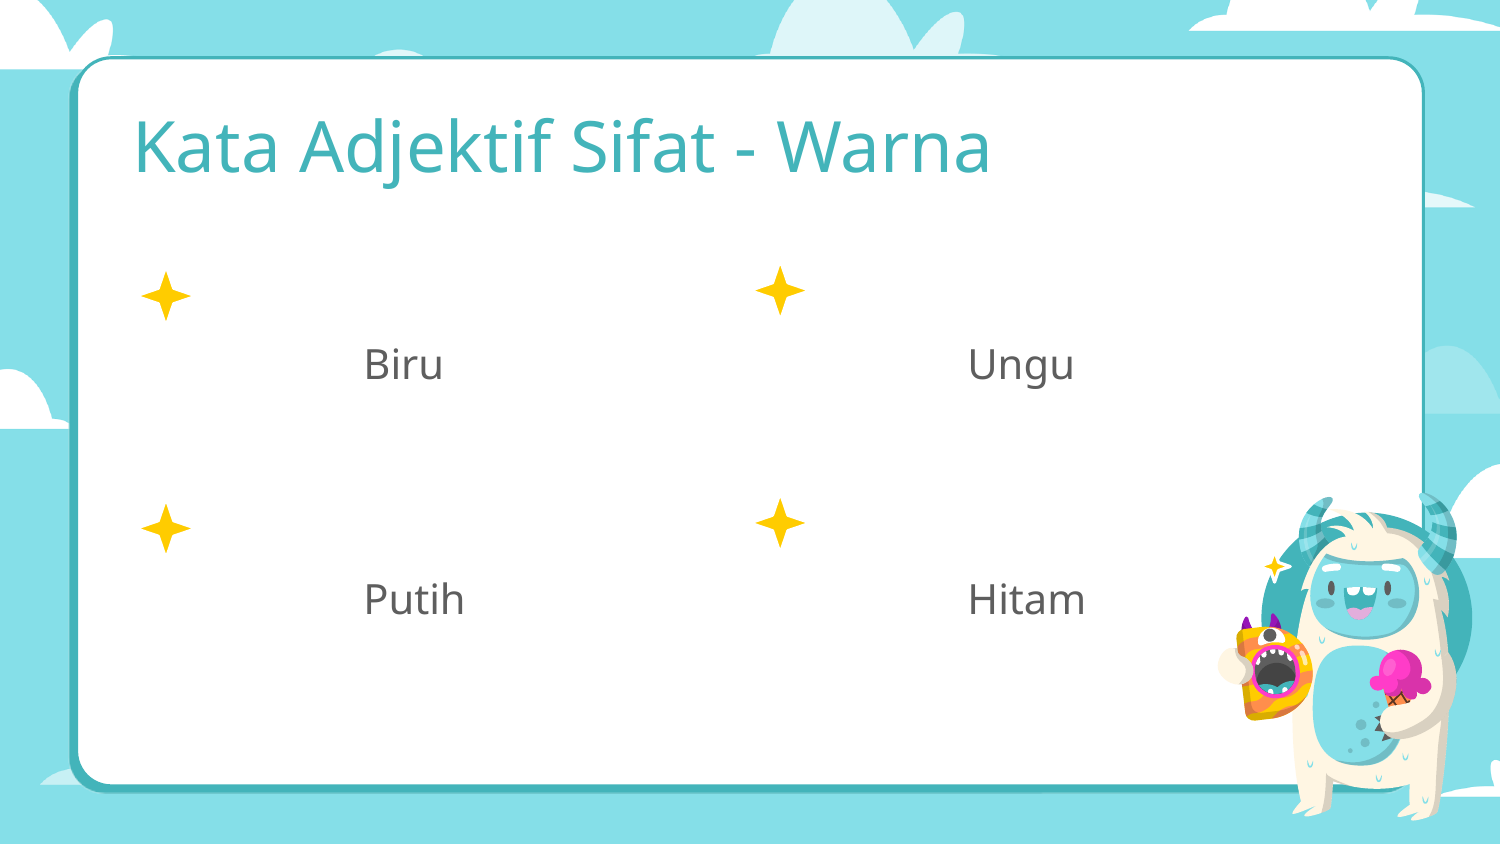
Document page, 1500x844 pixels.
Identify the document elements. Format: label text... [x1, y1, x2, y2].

text_box [749, 260, 811, 321]
title Kata Adjektif Sifat - Warna [116, 86, 1383, 181]
text_box [135, 265, 197, 327]
text_box [135, 498, 197, 559]
title Biru [348, 337, 727, 388]
title Putih [348, 572, 727, 623]
title Hitam [952, 572, 1211, 623]
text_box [1216, 492, 1473, 821]
text_box [749, 492, 811, 554]
picture [0, 0, 1500, 844]
title Ungu [952, 337, 1331, 388]
